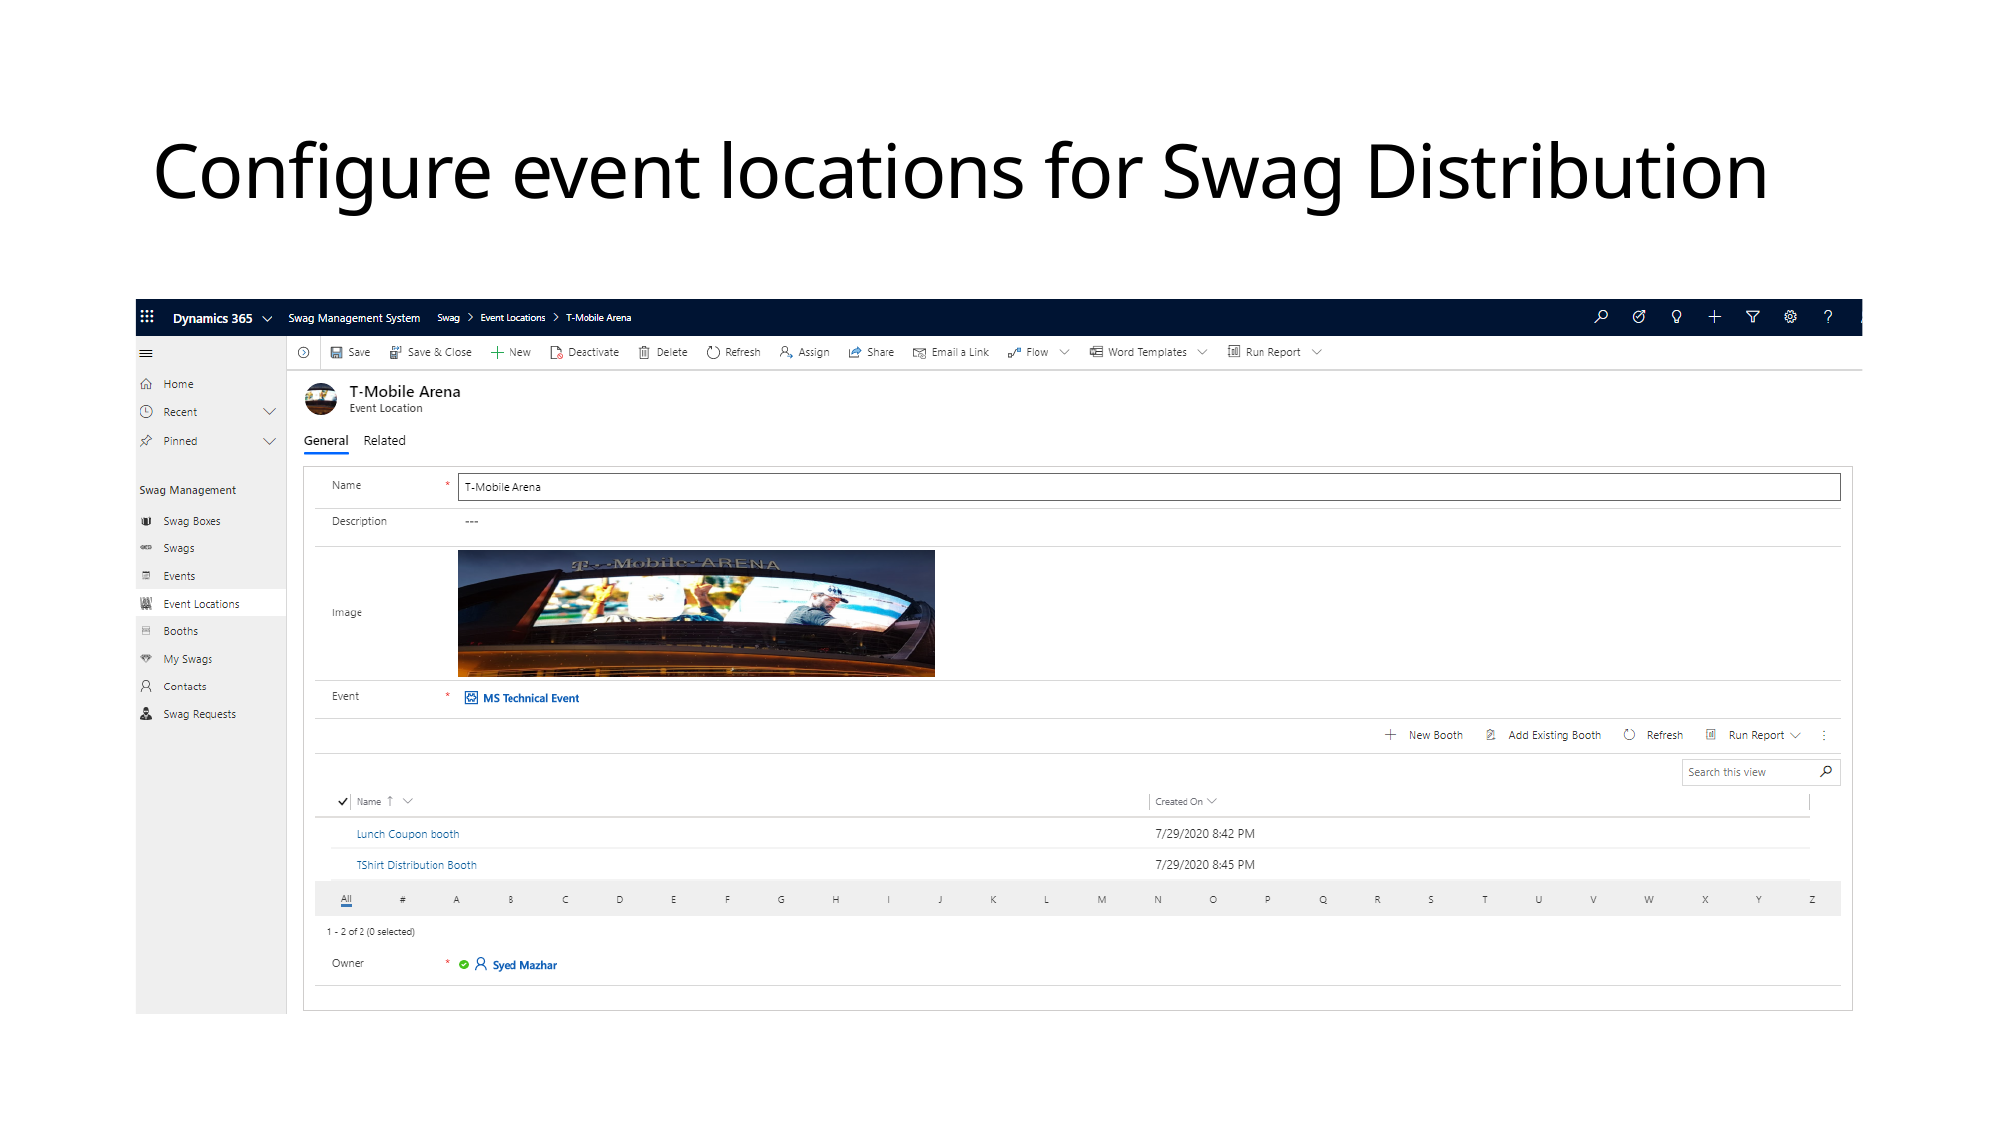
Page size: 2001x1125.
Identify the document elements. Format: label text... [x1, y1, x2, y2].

picture [457, 550, 935, 677]
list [135, 299, 1863, 1014]
title Configure event locations for Swag Distribution [137, 59, 1863, 278]
